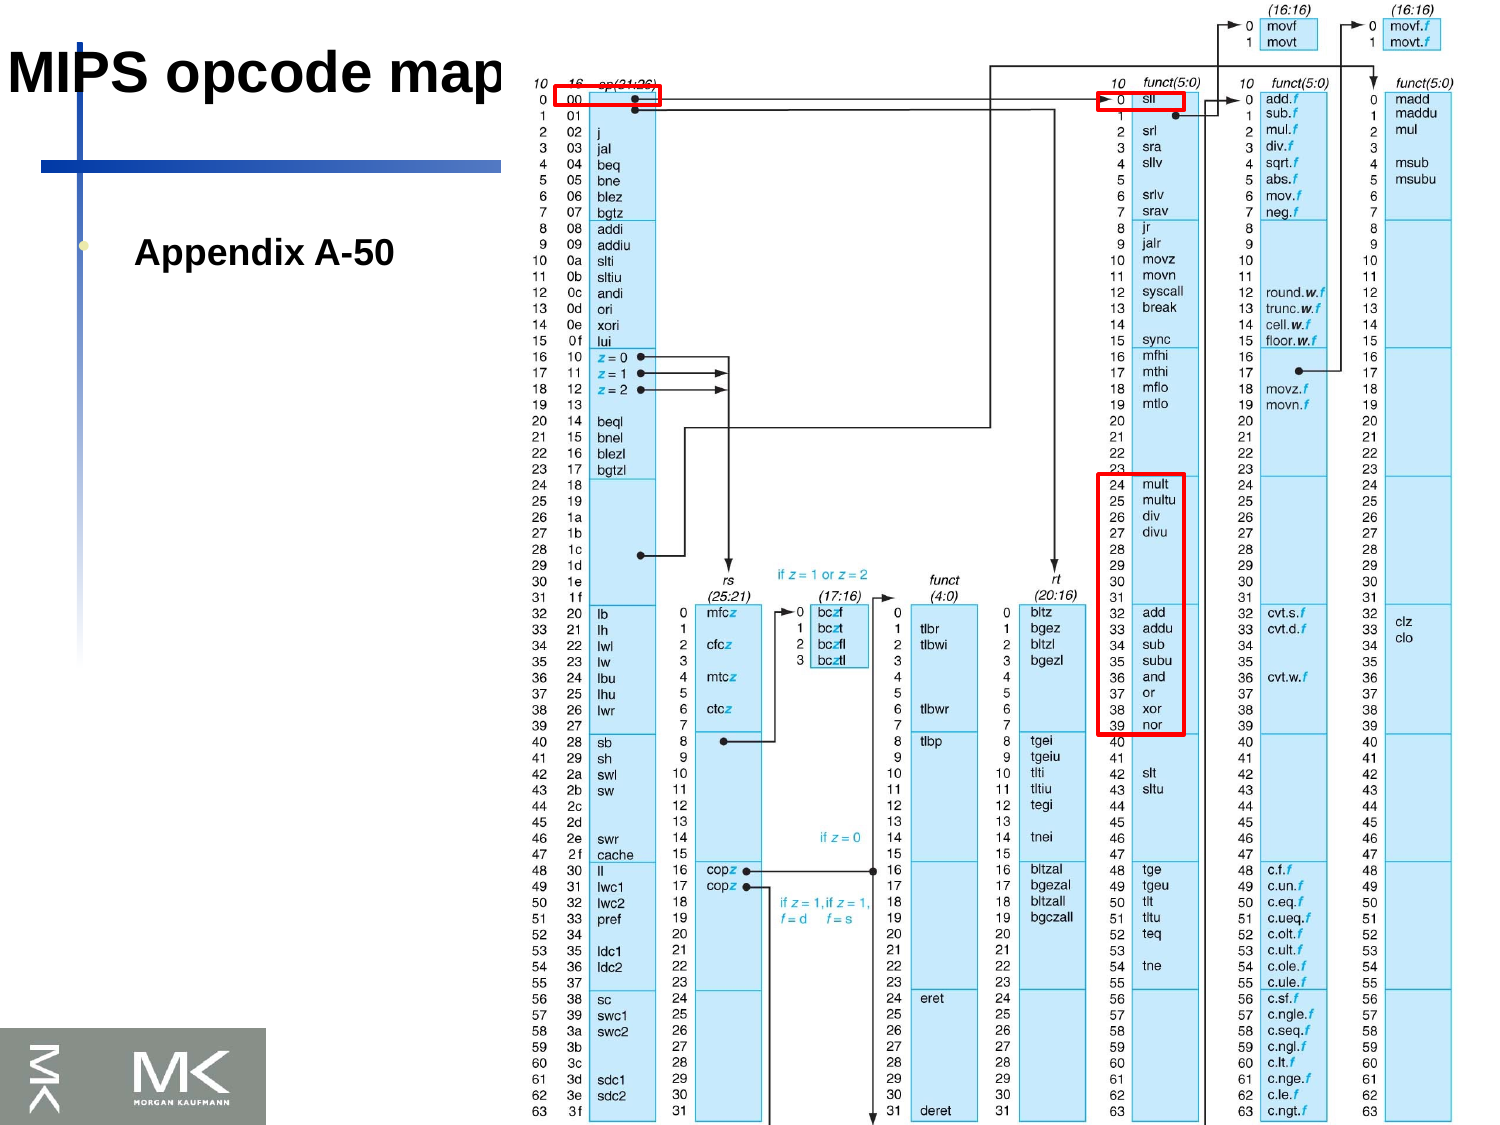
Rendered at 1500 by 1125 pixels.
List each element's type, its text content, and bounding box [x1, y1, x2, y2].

list Appendix A-50 [69, 219, 501, 831]
picture [501, 0, 1500, 1125]
picture [0, 1028, 266, 1125]
title MIPS opcode map [0, 18, 501, 120]
